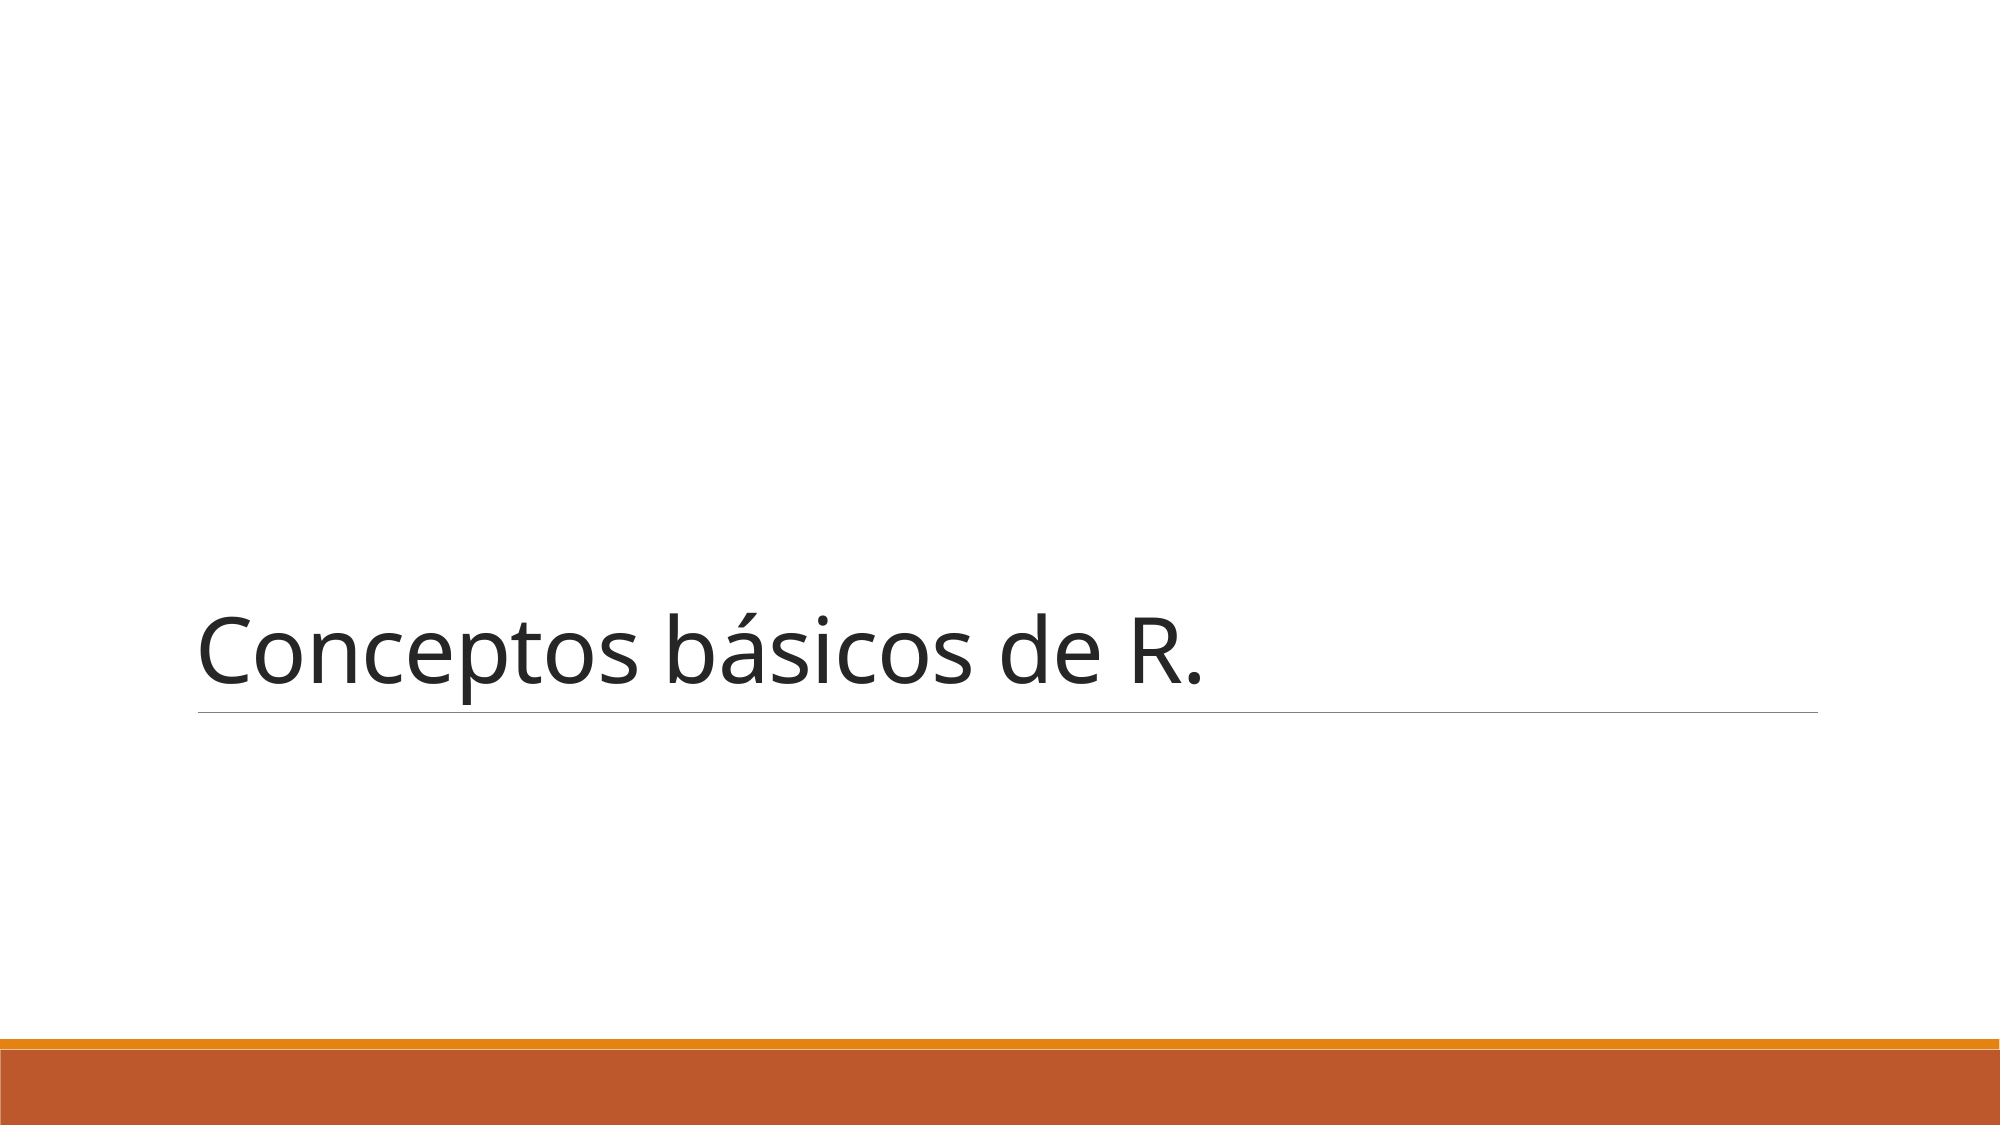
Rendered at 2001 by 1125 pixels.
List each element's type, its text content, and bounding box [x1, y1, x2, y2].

title Conceptos básicos de R. [180, 124, 1830, 710]
